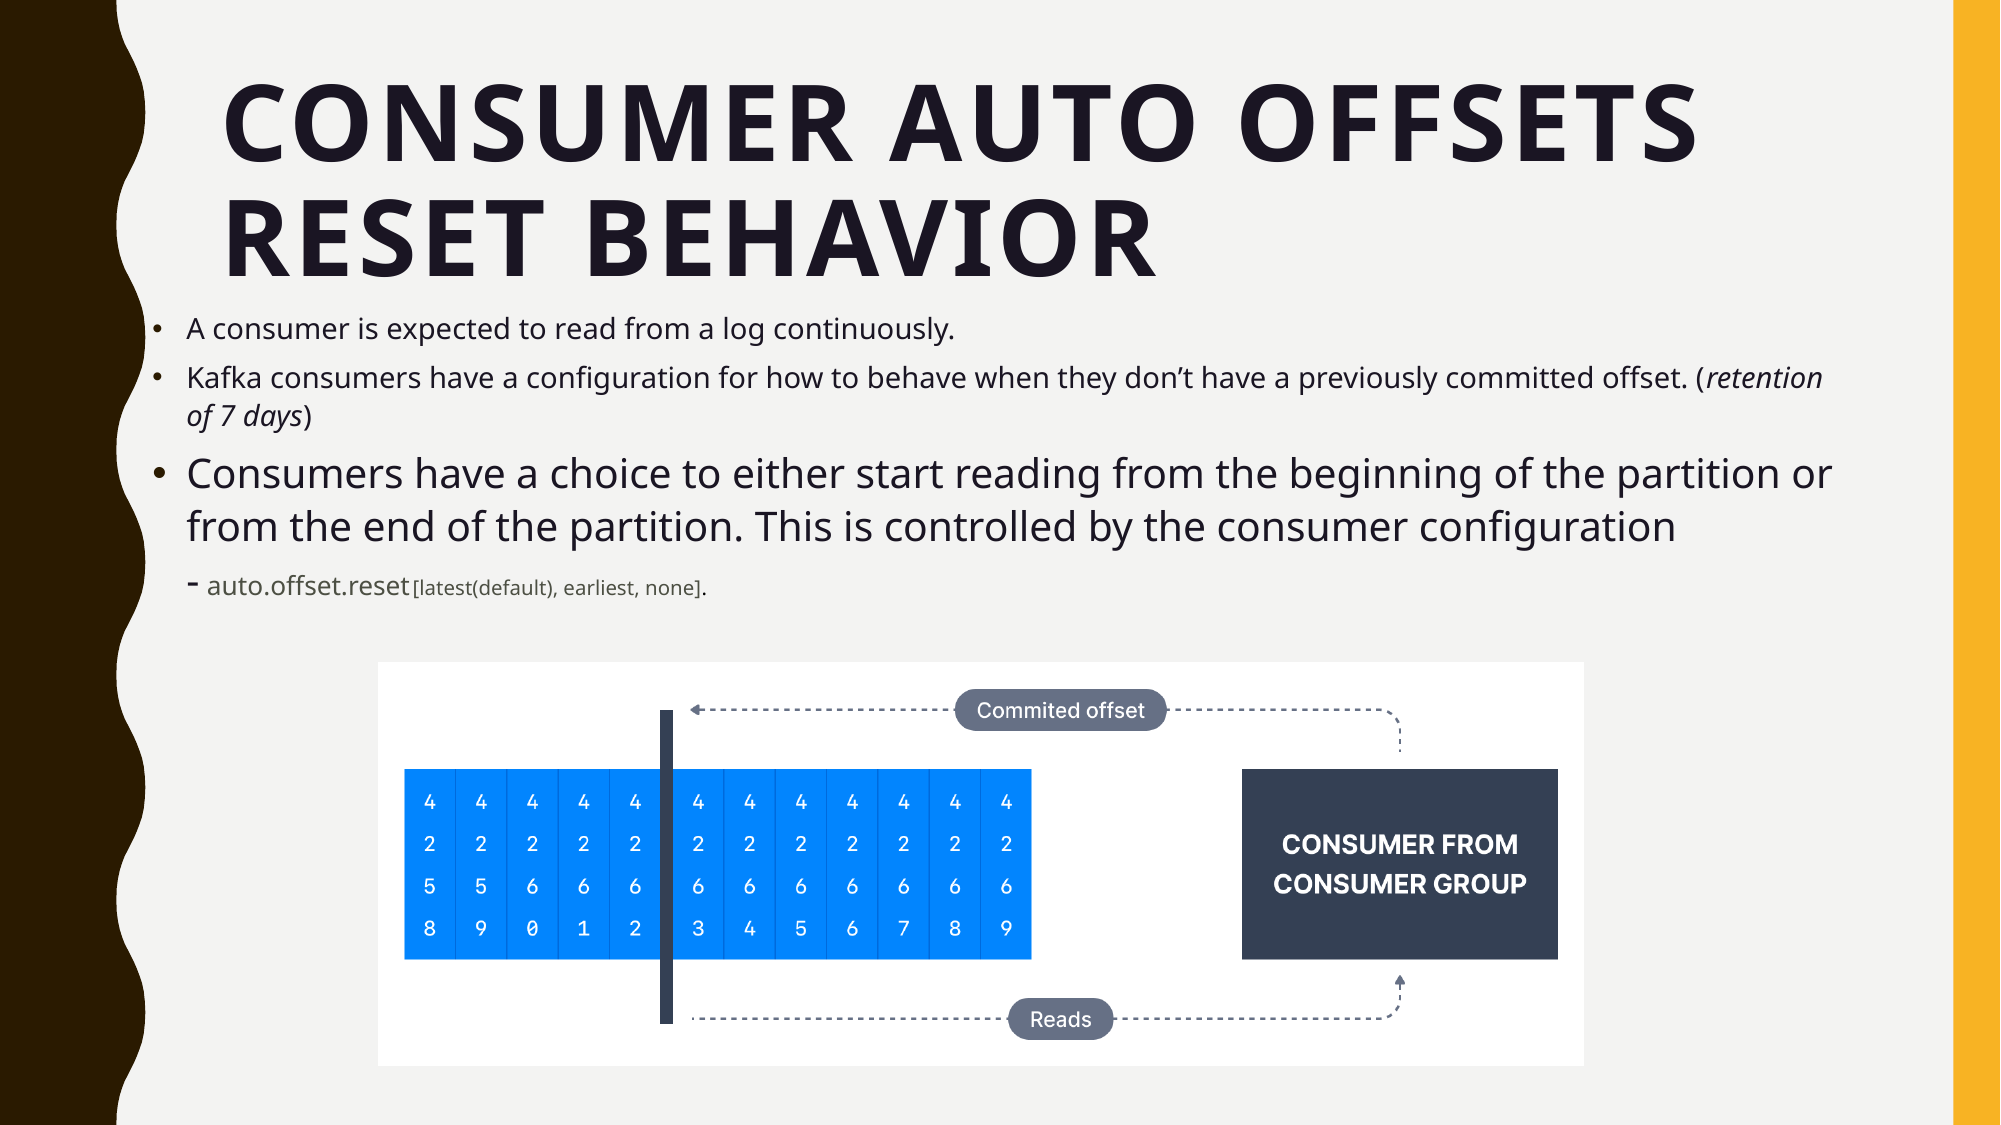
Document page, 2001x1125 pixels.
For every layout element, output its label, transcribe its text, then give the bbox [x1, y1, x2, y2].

picture [378, 662, 1584, 1066]
list A consumer is expected to read from a log continuously. Kafka consumers have a configuration for how to behave when they don’t have a previously committed offset. (retention of 7 days) Consumers have a choice to either start reading from the beginning of the partition or from the end of the partition. This is controlled by the consumer configuration - auto.offset.reset [latest(default), earliest, none]. [137, 299, 1863, 614]
title Consumer Auto Offsets Reset Behavior [205, 62, 1875, 308]
